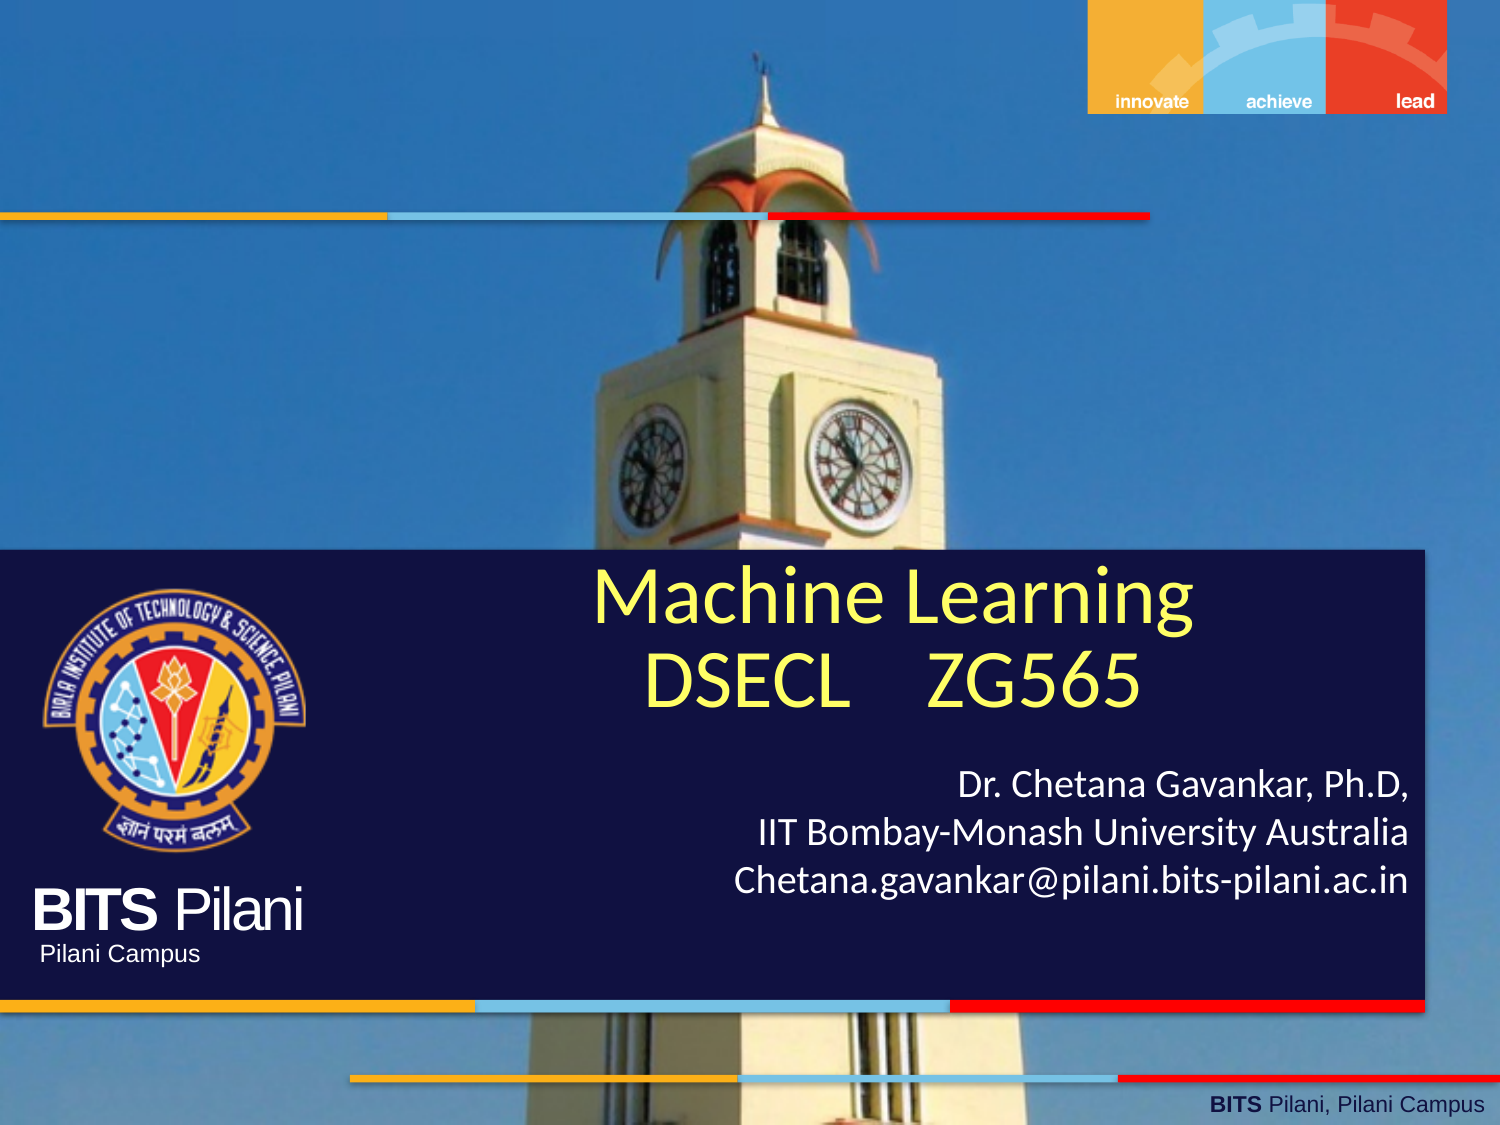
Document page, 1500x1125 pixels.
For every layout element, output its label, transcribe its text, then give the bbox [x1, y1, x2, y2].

picture [0, 0, 1500, 1125]
list Dr. Chetana Gavankar, Ph.D, IIT Bombay-Monash University Australia Chetana.gavankar@pilani.bits-pilani.ac.in [474, 750, 1425, 913]
title Machine Learning DSECL ZG565 [387, 549, 1400, 725]
